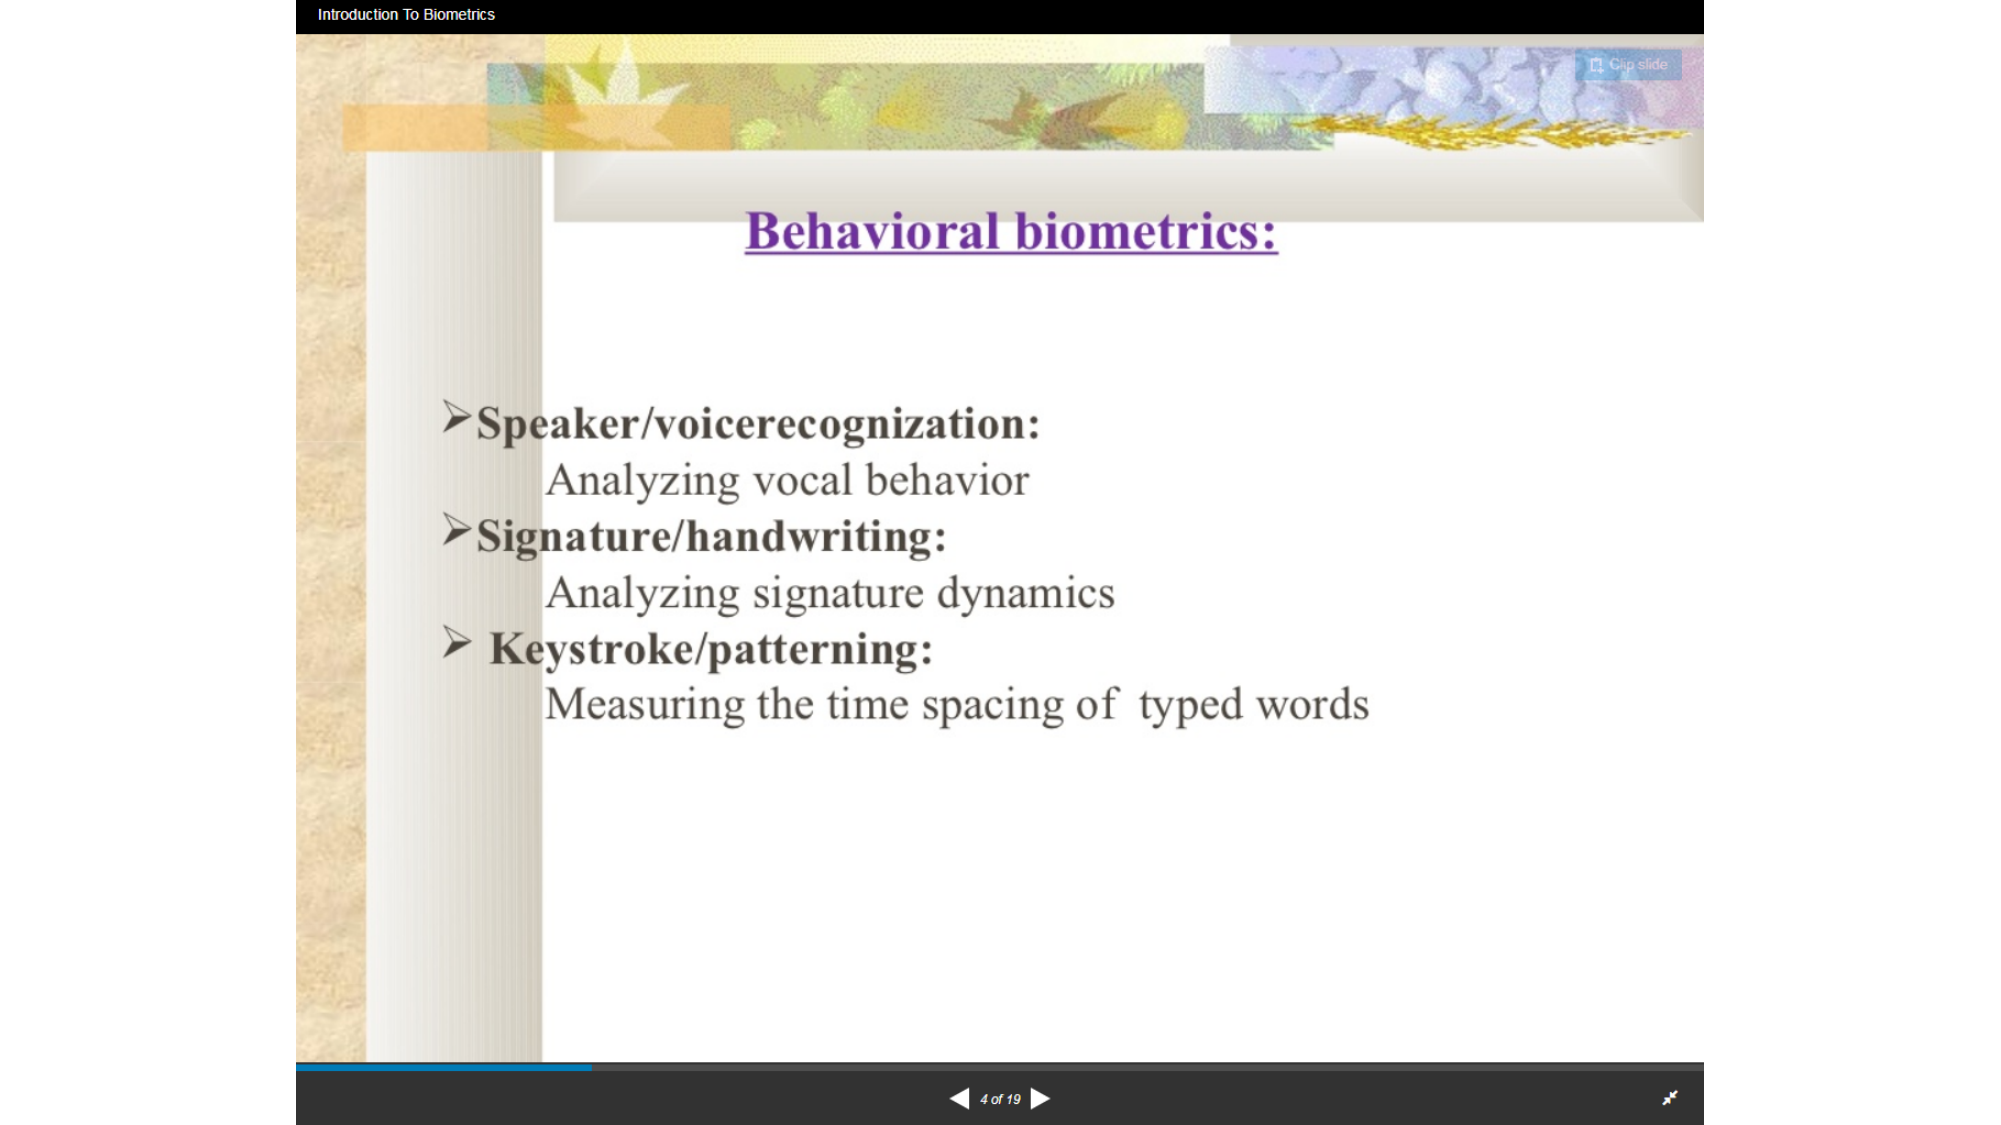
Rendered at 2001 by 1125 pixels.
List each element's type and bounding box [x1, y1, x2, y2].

picture [296, 0, 1704, 1125]
